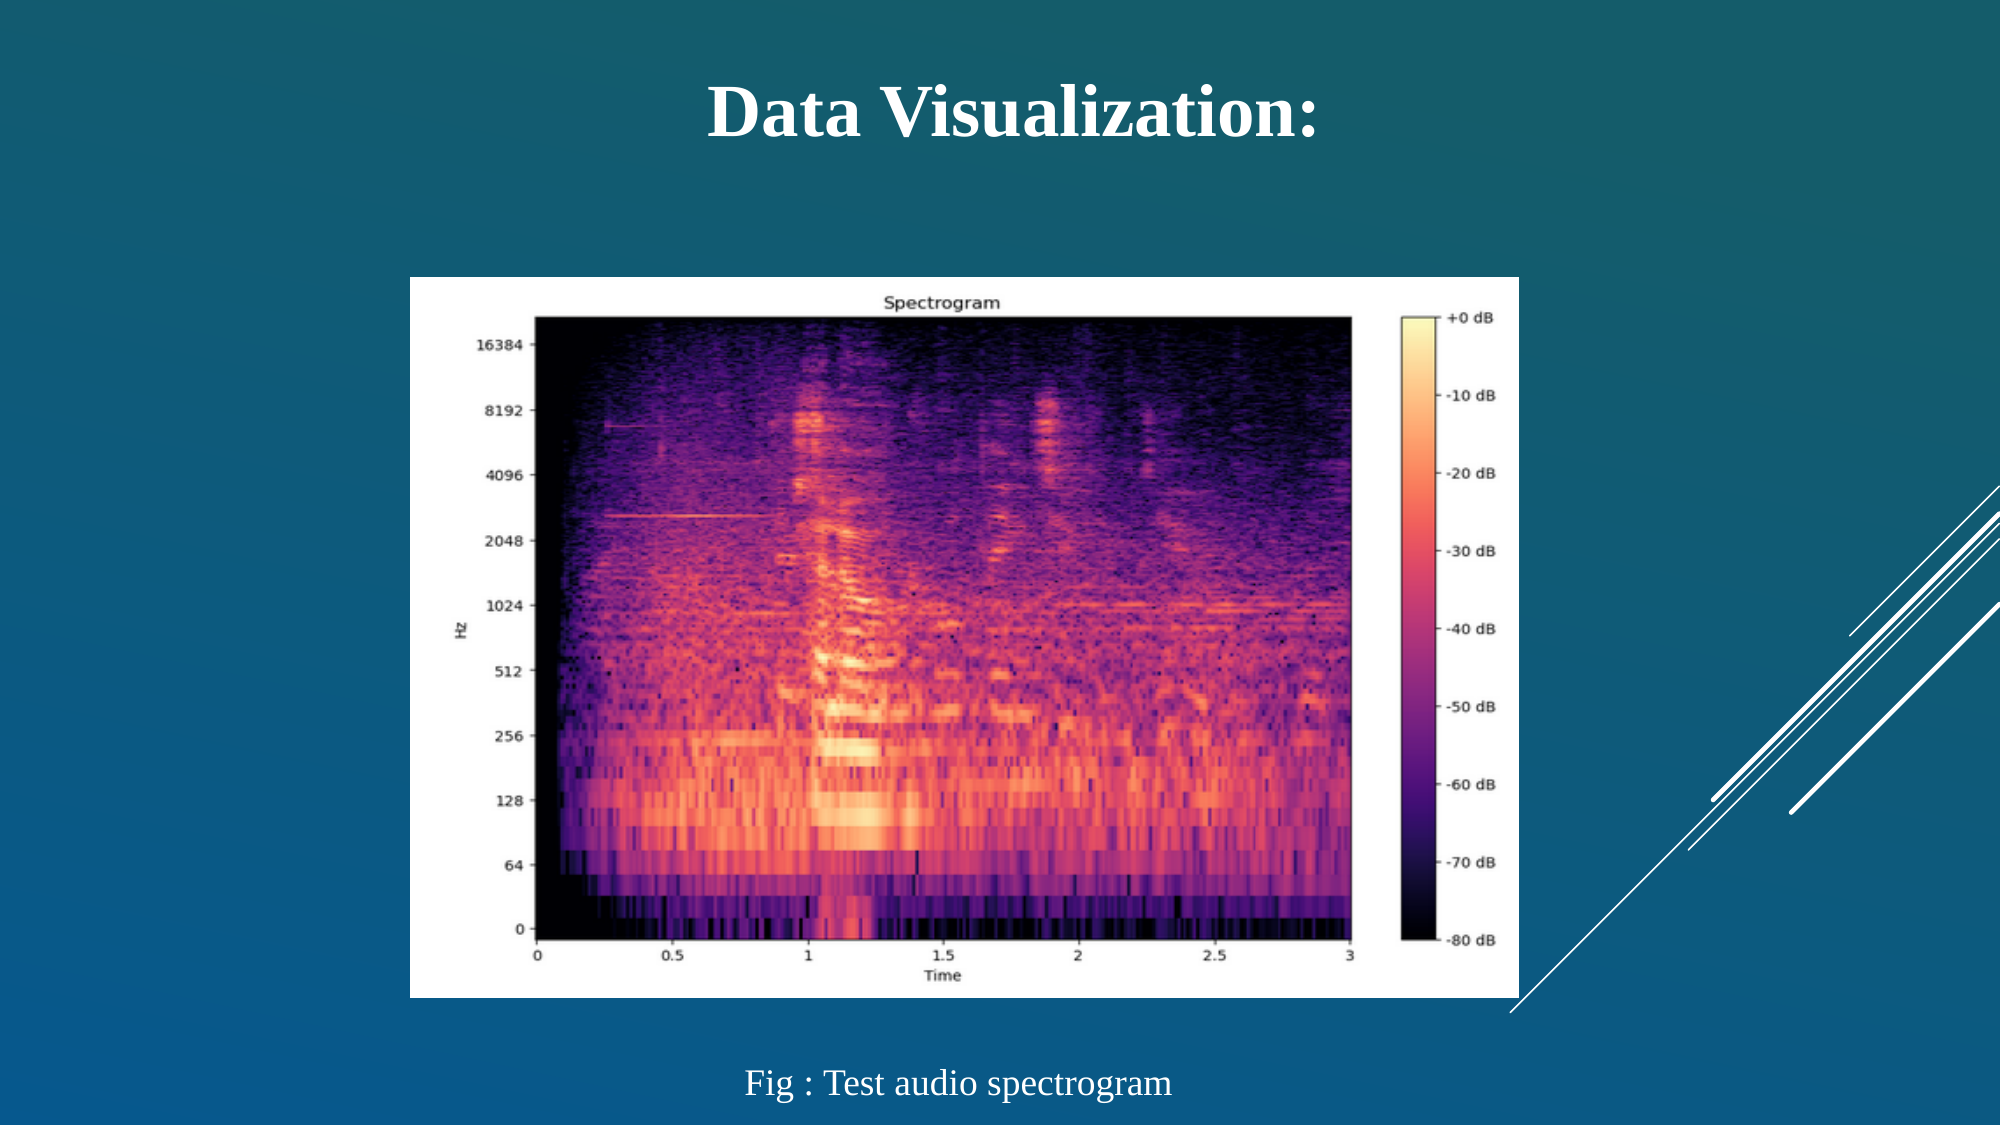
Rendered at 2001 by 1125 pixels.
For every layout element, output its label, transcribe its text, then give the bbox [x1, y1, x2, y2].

text_box Fig : Test audio spectrogram [729, 1050, 1404, 1111]
list Data Visualization: [326, 71, 1704, 260]
picture [0, 277, 2000, 1121]
